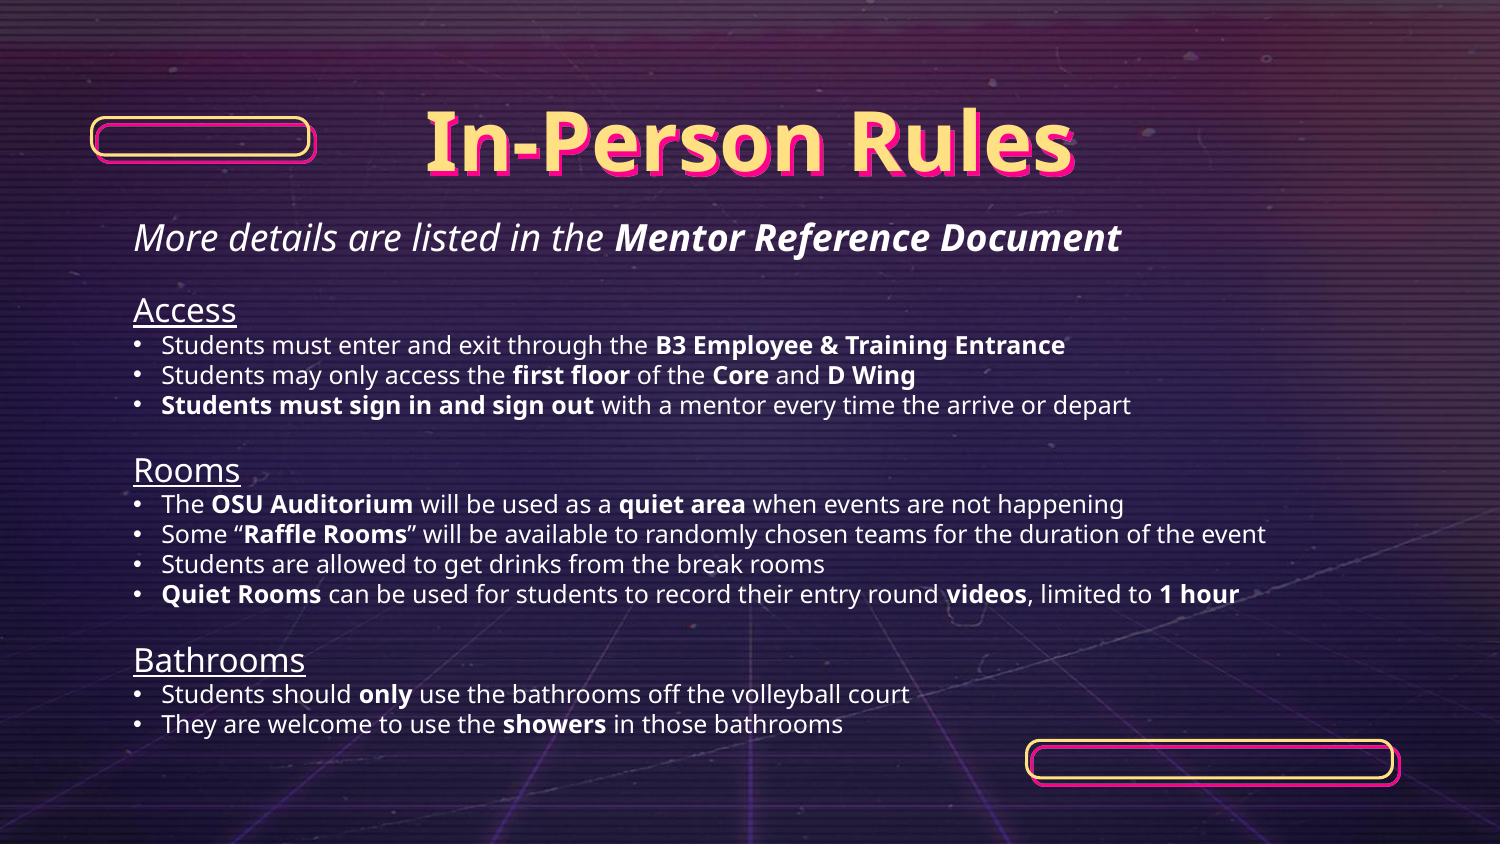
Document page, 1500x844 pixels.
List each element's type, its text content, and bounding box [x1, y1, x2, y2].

picture [0, 0, 1500, 844]
list More details are listed in the Mentor Reference Document Access Students must enter and exit through the B3 Employee & Training Entrance Students may only access the first floor of the Core and D Wing Students must sign in and sign out with a mentor every time the arrive or depart Rooms The OSU Auditorium will be used as a quiet area when events are not happening Some “Raffle Rooms” will be available to randomly chosen teams for the duration of the event Students are allowed to get drinks from the break rooms Quiet Rooms can be used for students to record their entry round videos, limited to 1 hour Bathrooms Students should only use the bathrooms off the volleyball court They are welcome to use the showers in those bathrooms [118, 199, 1382, 760]
title In-Person Rules [118, 72, 1382, 167]
